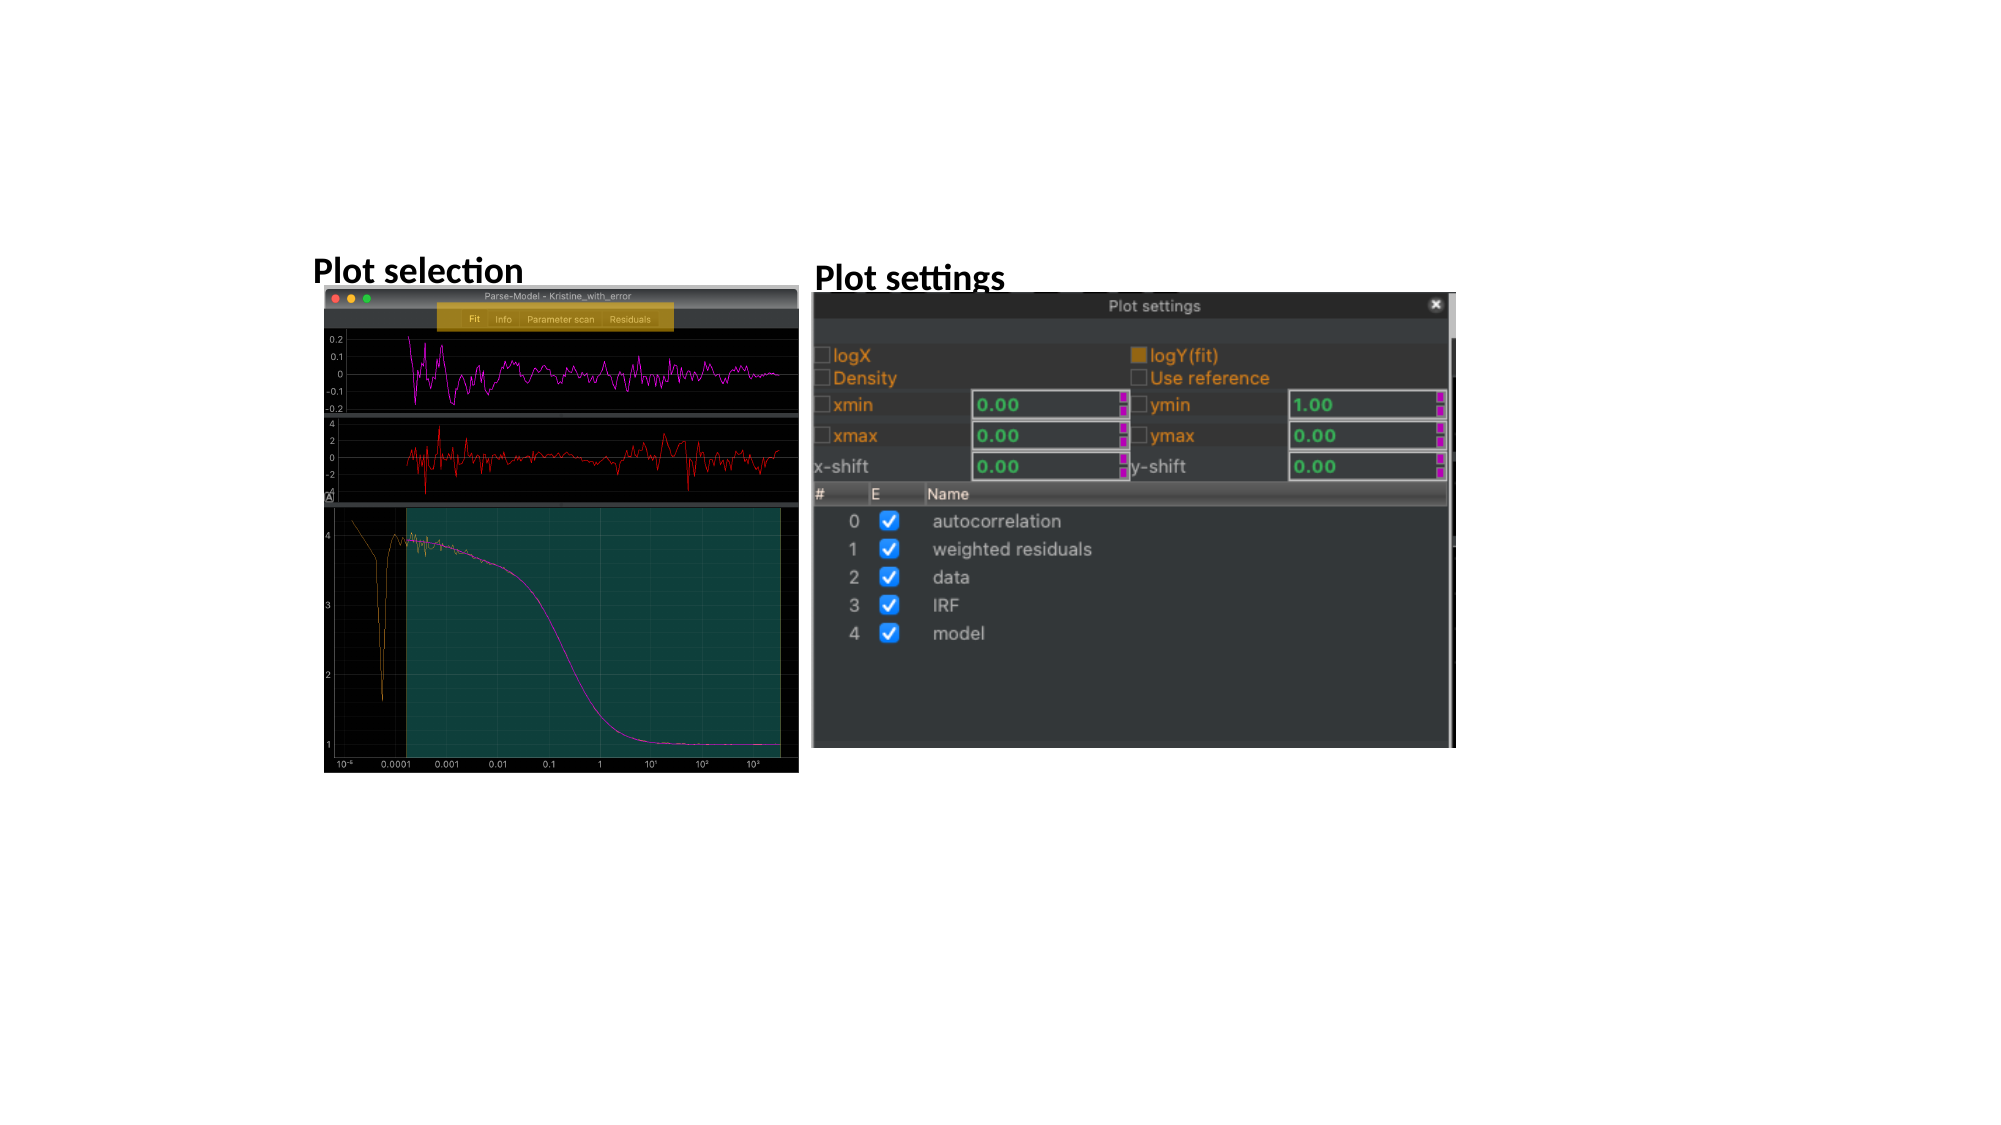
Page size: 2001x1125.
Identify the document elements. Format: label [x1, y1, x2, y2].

text_box [324, 238, 1456, 773]
